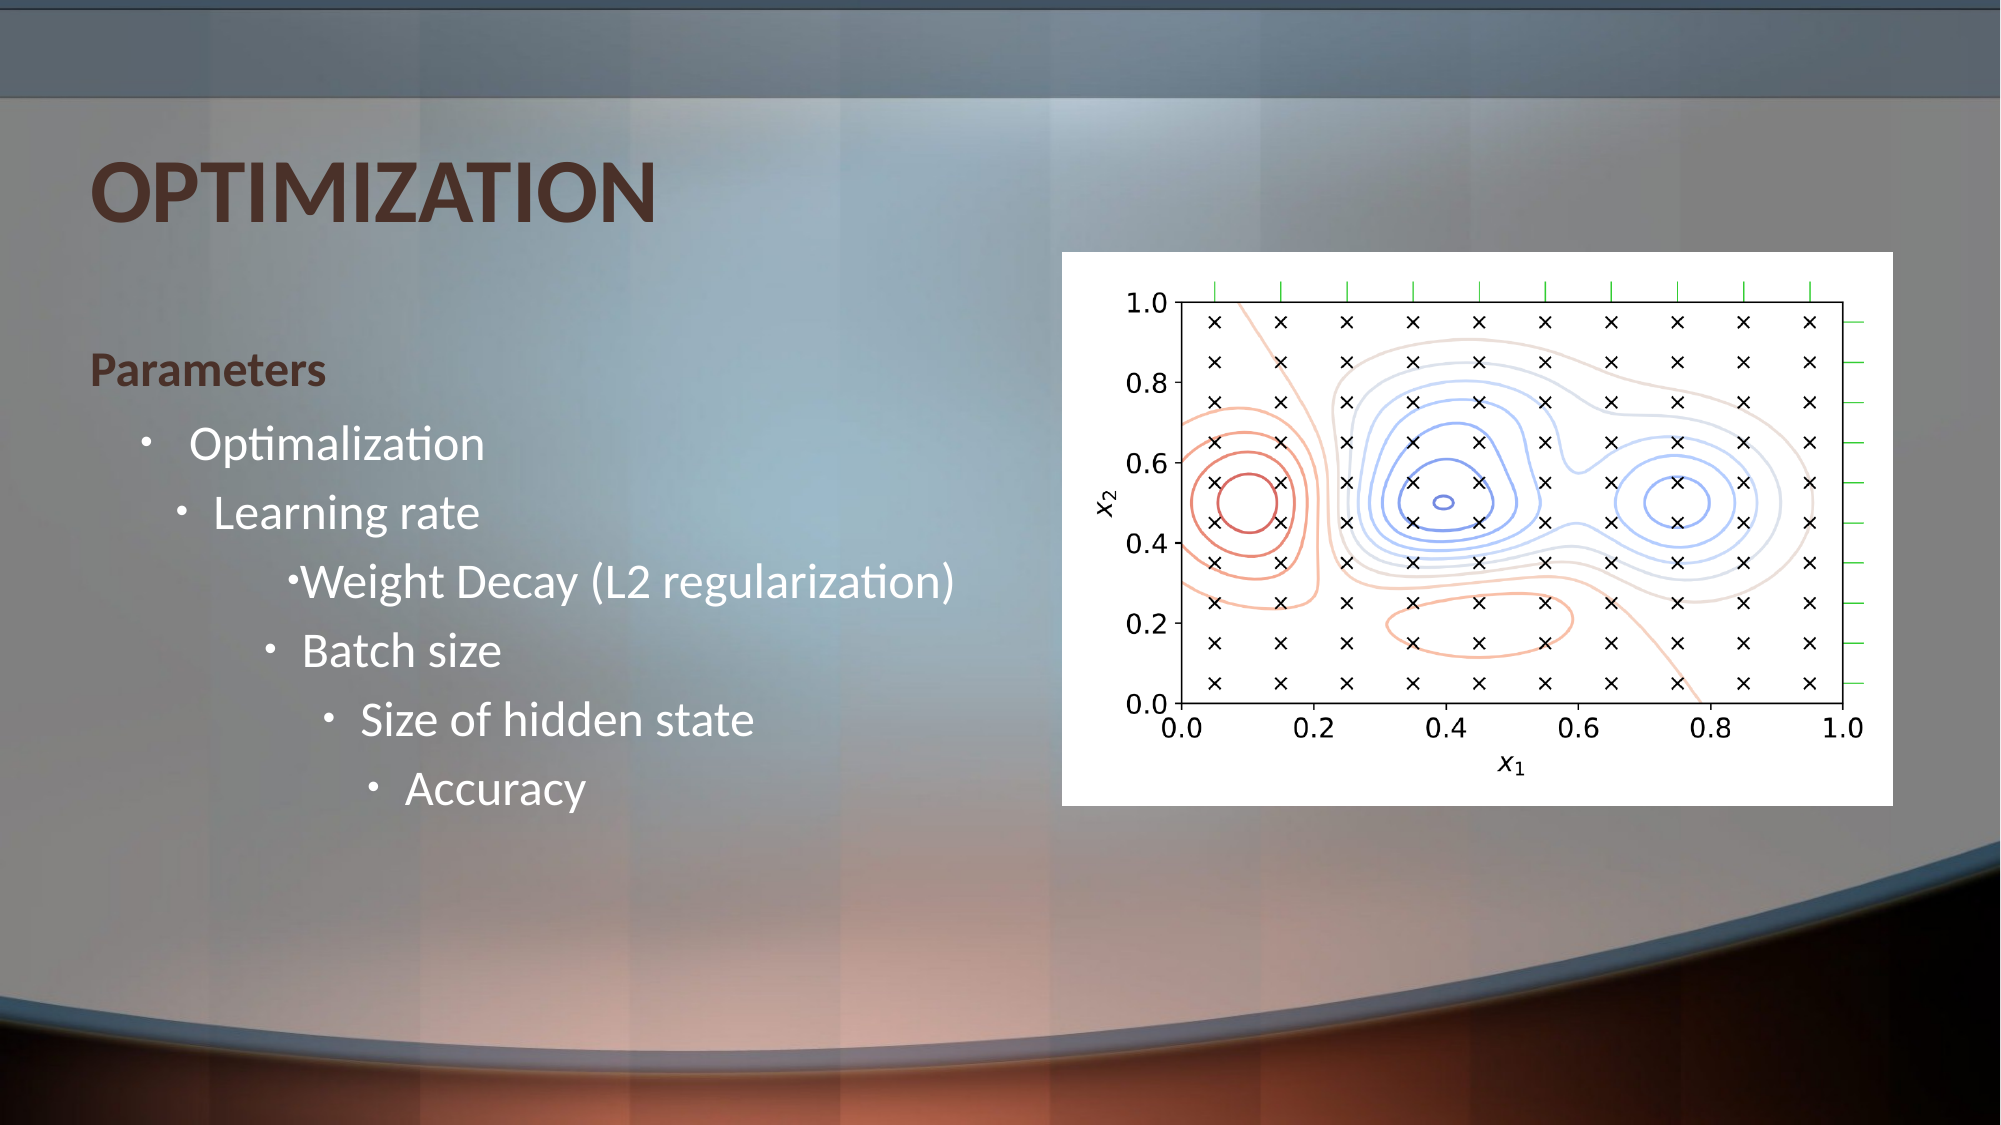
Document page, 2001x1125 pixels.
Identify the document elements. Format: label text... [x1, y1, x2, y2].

picture [0, 0, 2001, 1125]
list Parameters [75, 299, 878, 406]
list Optimalization Learning rate Weight Decay (L2 regularization) Batch size Size of hidden state Accuracy [125, 409, 1106, 919]
title Optimization [75, 104, 1731, 294]
